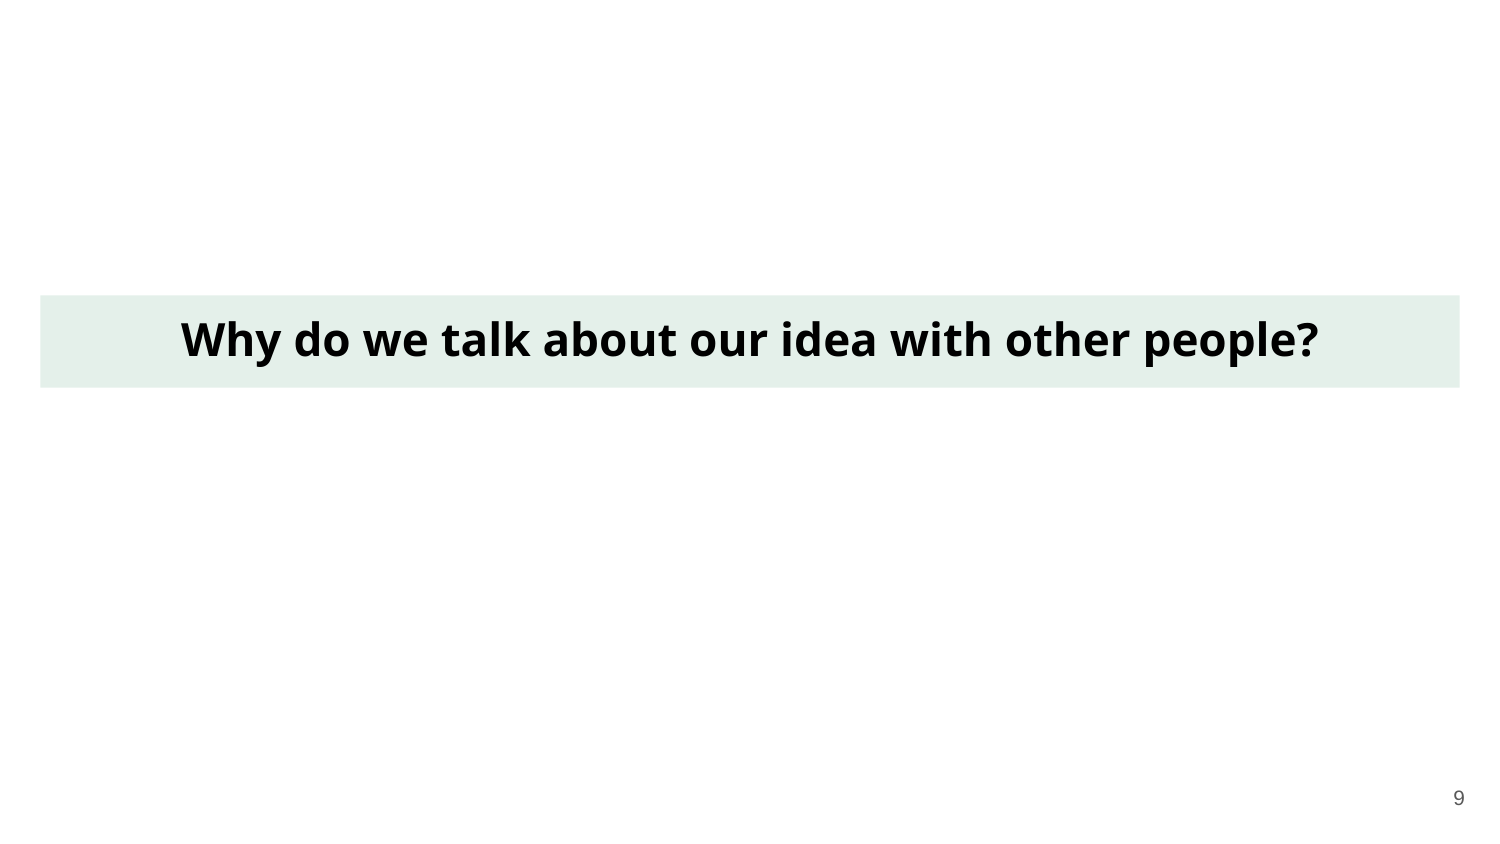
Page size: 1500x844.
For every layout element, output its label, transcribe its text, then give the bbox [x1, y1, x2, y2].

text_box Why do we talk about our idea with other people? [40, 295, 1460, 388]
slide_number ‹#› [1389, 764, 1480, 830]
